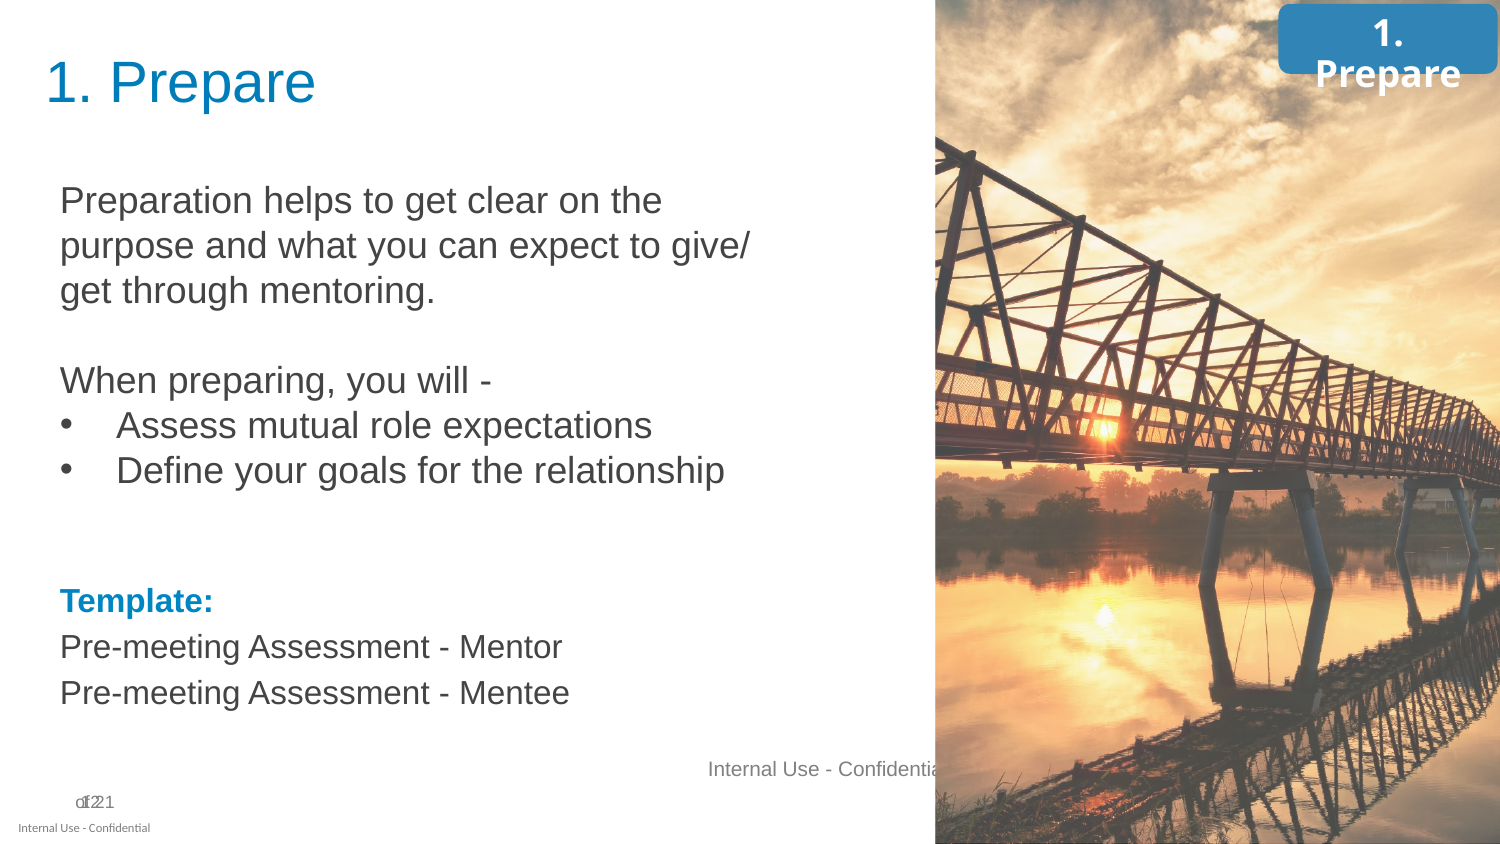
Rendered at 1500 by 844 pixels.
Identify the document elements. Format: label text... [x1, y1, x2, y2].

text_box Template: Pre-meeting Assessment - Mentor Pre-meeting Assessment - Mentee [44, 571, 795, 719]
text_box Preparation helps to get clear on the purpose and what you can expect to give/ get through mentoring. When preparing, you will - Assess mutual role expectations Define your goals for the relationship [44, 168, 795, 499]
title 1. Prepare [45, 44, 930, 150]
picture [935, 0, 1500, 844]
